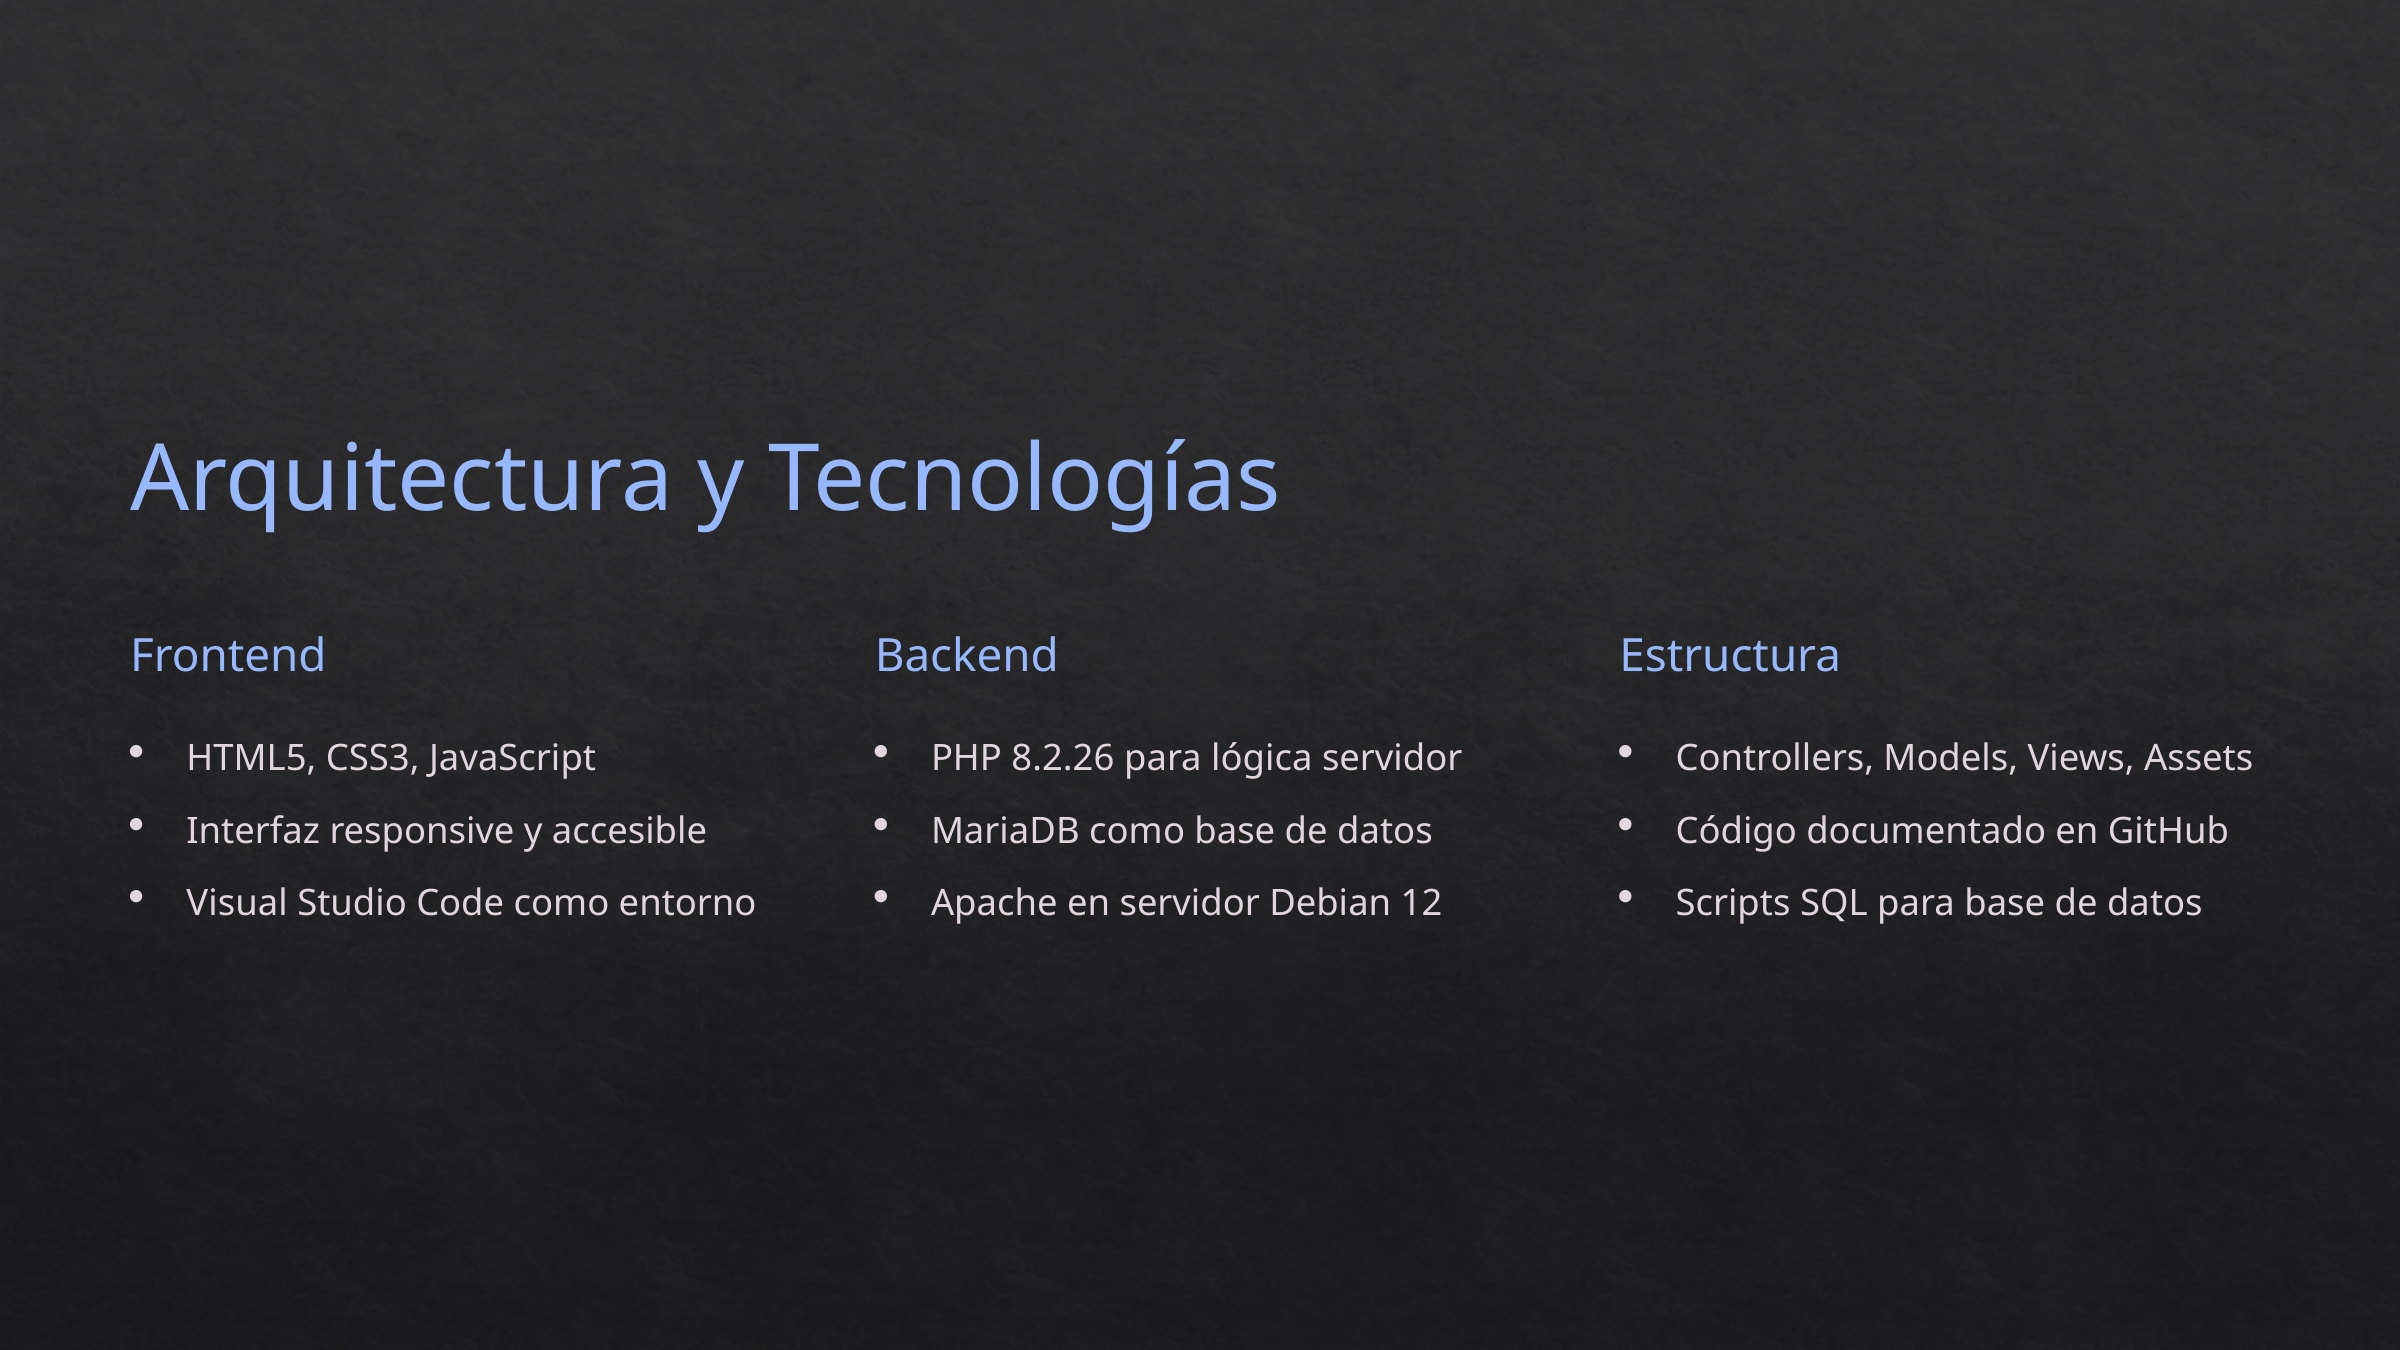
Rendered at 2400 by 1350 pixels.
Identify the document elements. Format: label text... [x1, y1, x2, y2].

picture [0, 0, 2400, 1350]
text_box Apache en servidor Debian 12 [874, 863, 1528, 923]
text_box Estructura [1619, 623, 2085, 682]
text_box Controllers, Models, Views, Assets [1619, 718, 2272, 778]
text_box PHP 8.2.26 para lógica servidor [874, 718, 1528, 778]
text_box Interfaz responsive y accesible [130, 791, 783, 851]
text_box Frontend [130, 623, 596, 682]
text_box Scripts SQL para base de datos [1619, 863, 2272, 923]
text_box Código documentado en GitHub [1619, 791, 2272, 851]
text_box Arquitectura y Tecnologías [130, 413, 1405, 530]
text_box MariaDB como base de datos [874, 791, 1528, 851]
text_box HTML5, CSS3, JavaScript [130, 718, 783, 778]
text_box Backend [874, 623, 1340, 682]
text_box Visual Studio Code como entorno [130, 863, 783, 923]
